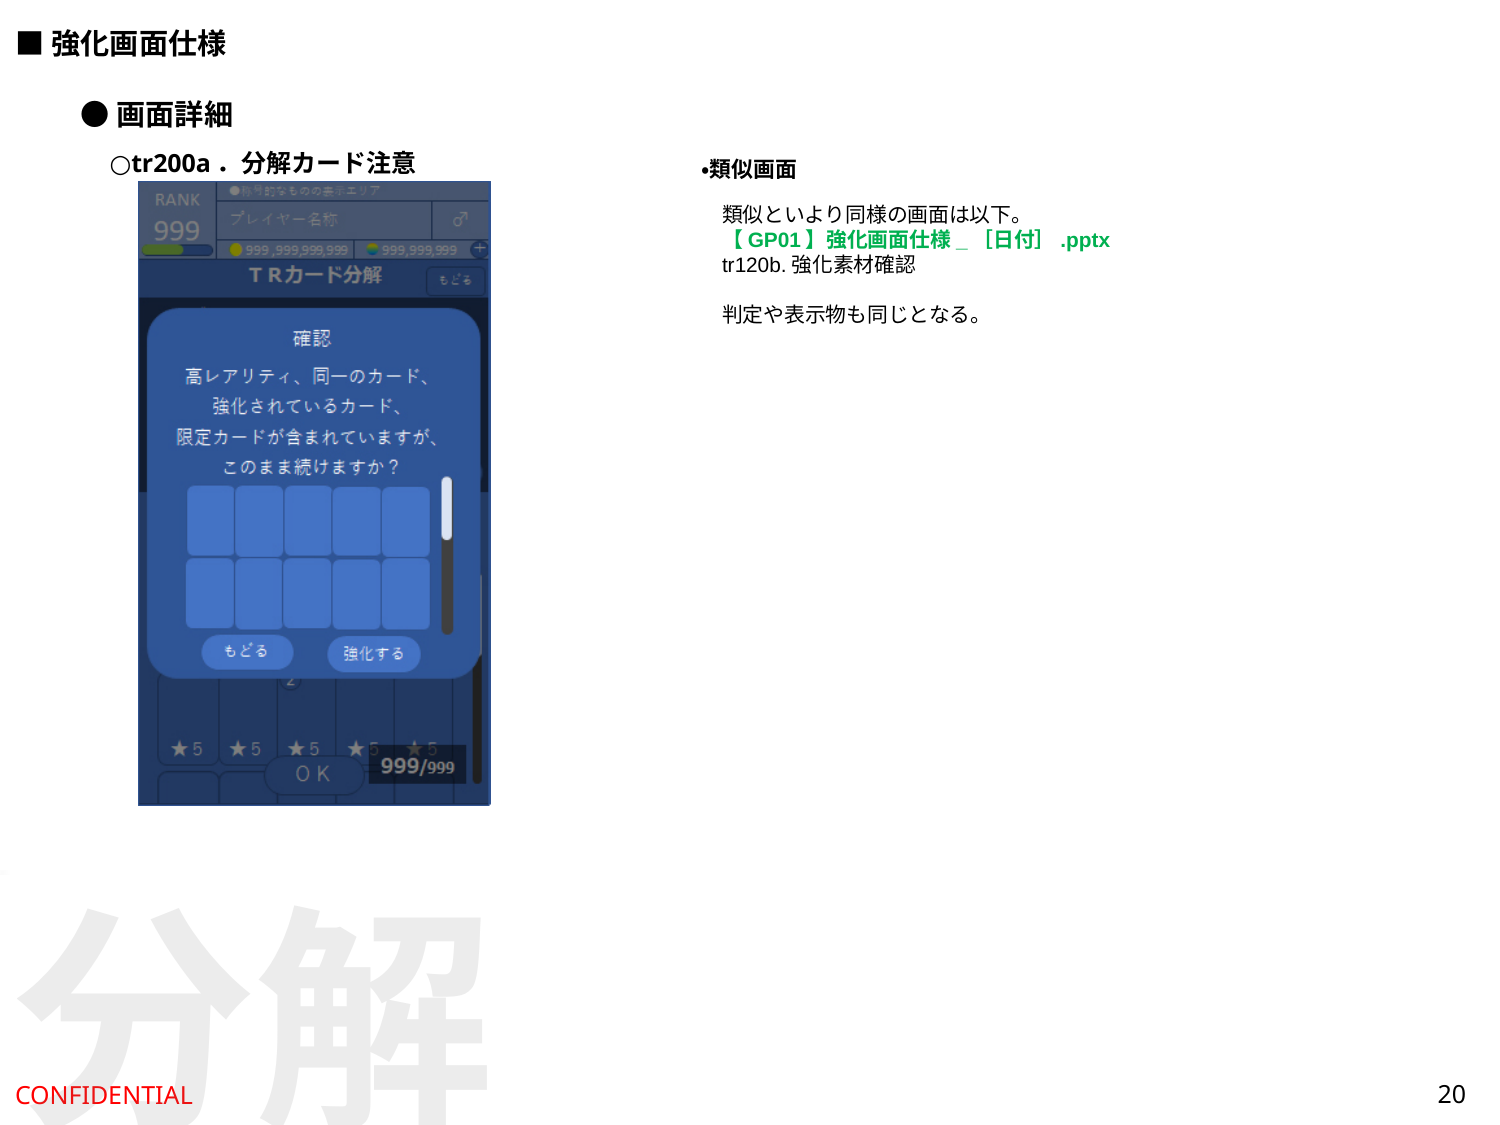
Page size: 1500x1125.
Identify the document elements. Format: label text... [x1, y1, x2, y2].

slide_number 20 [1143, 1065, 1482, 1125]
text_box 類似といより同様の画面は以下。 【GP01】強化画面仕様_［日付］.pptx tr120b.強化素材確認 判定や表示物も同じとなる。 [707, 194, 1125, 334]
picture [138, 181, 491, 806]
text_box 分解 [0, 862, 985, 1125]
text_box ●画面詳細 [65, 88, 249, 139]
text_box ■強化画面仕様 [0, 17, 242, 68]
text_box ○tr200a．分解カード注意 [94, 139, 432, 185]
text_box ・類似画面 [686, 148, 812, 190]
